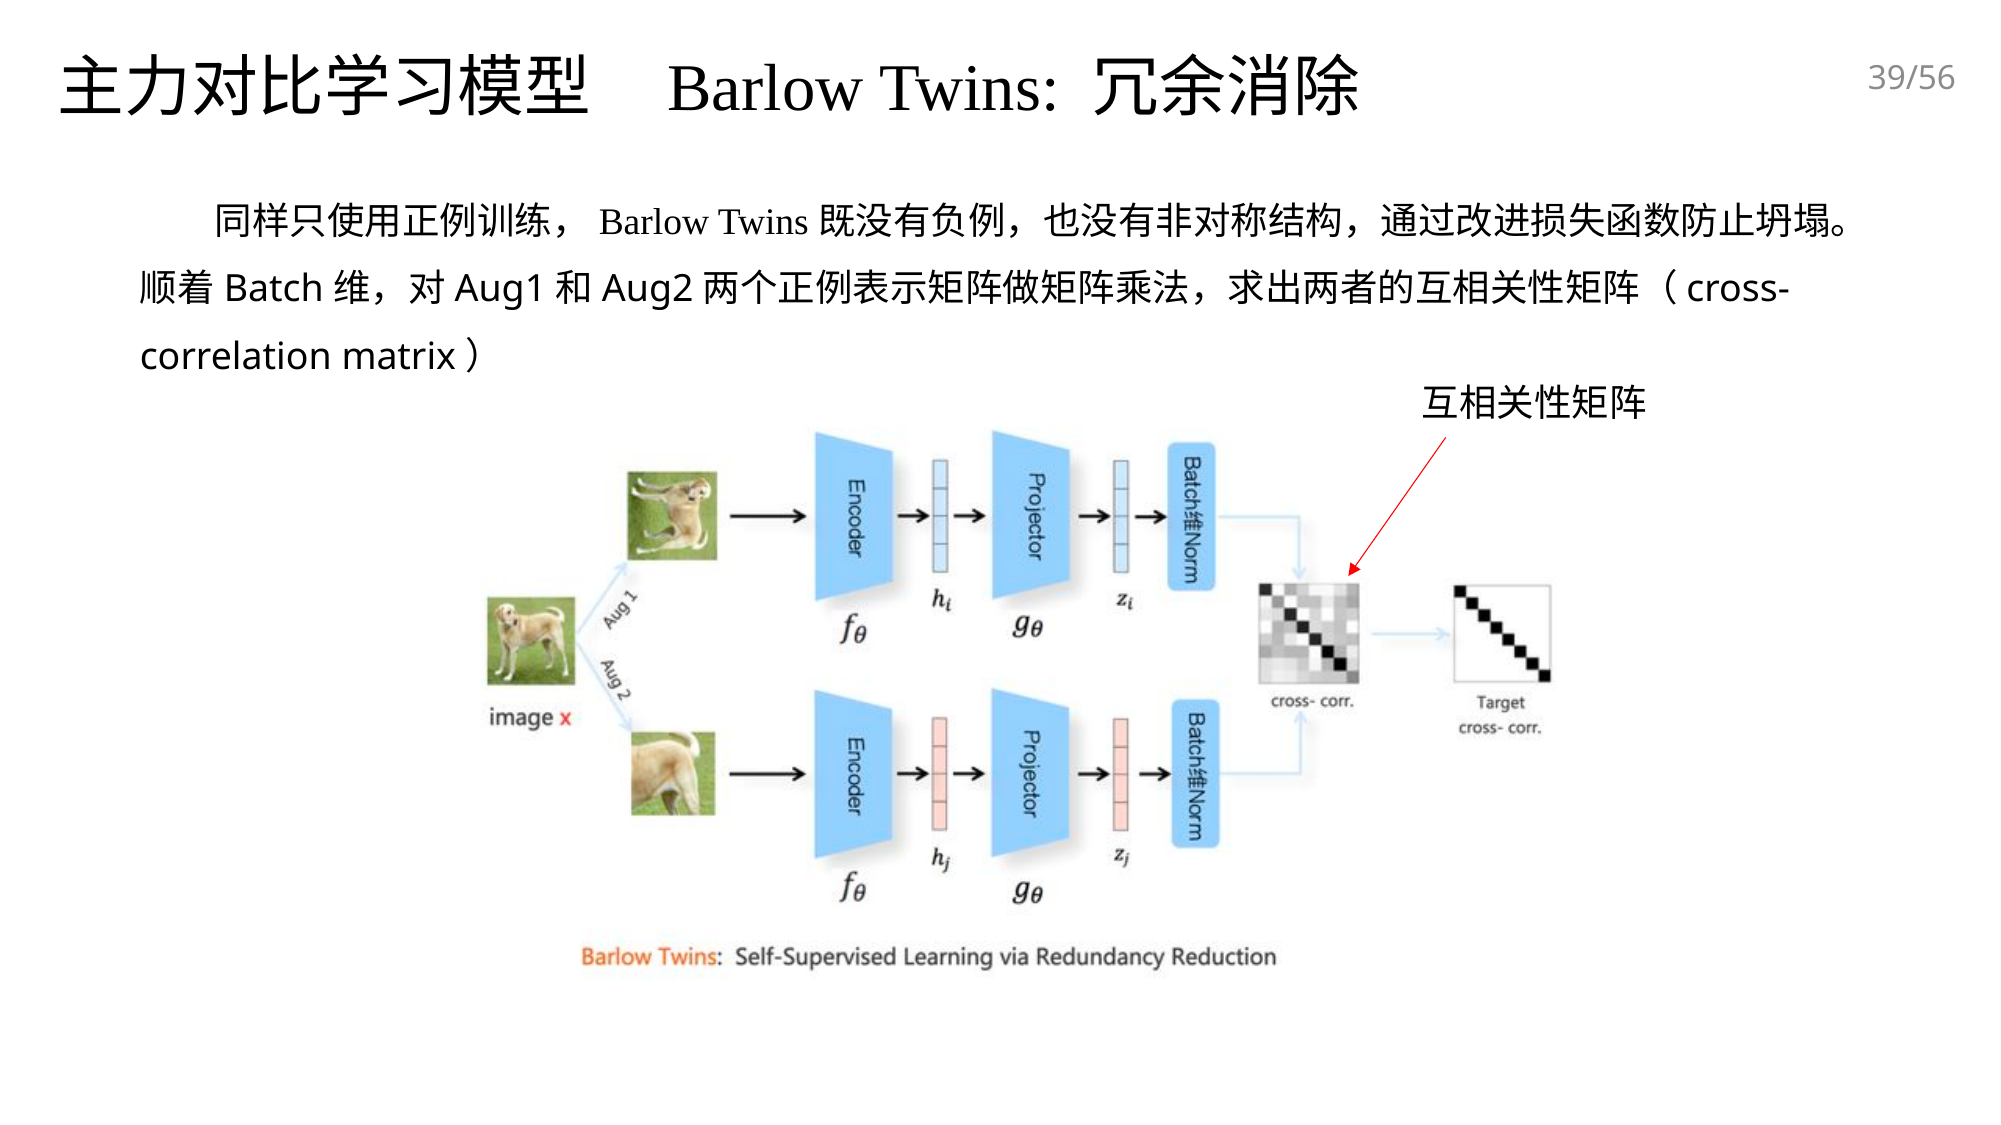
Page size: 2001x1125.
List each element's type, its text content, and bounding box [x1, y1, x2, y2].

text_box 主力对比学习模型 Barlow Twins: 冗余消除 [42, 35, 1375, 131]
picture [419, 401, 1596, 988]
text_box 互相关性矩阵 [1407, 371, 1662, 432]
text_box 同样只使用正例训练，Barlow Twins既没有负例，也没有非对称结构，通过改进损失函数防止坍塌。顺着Batch维，对Aug1和Aug2两个正例表示矩阵做矩阵乘法，求出两者的互相关性矩阵（cross-correlation matrix） [125, 166, 1891, 384]
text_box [1348, 437, 1446, 576]
slide_number 39/56 [1850, 48, 1974, 109]
